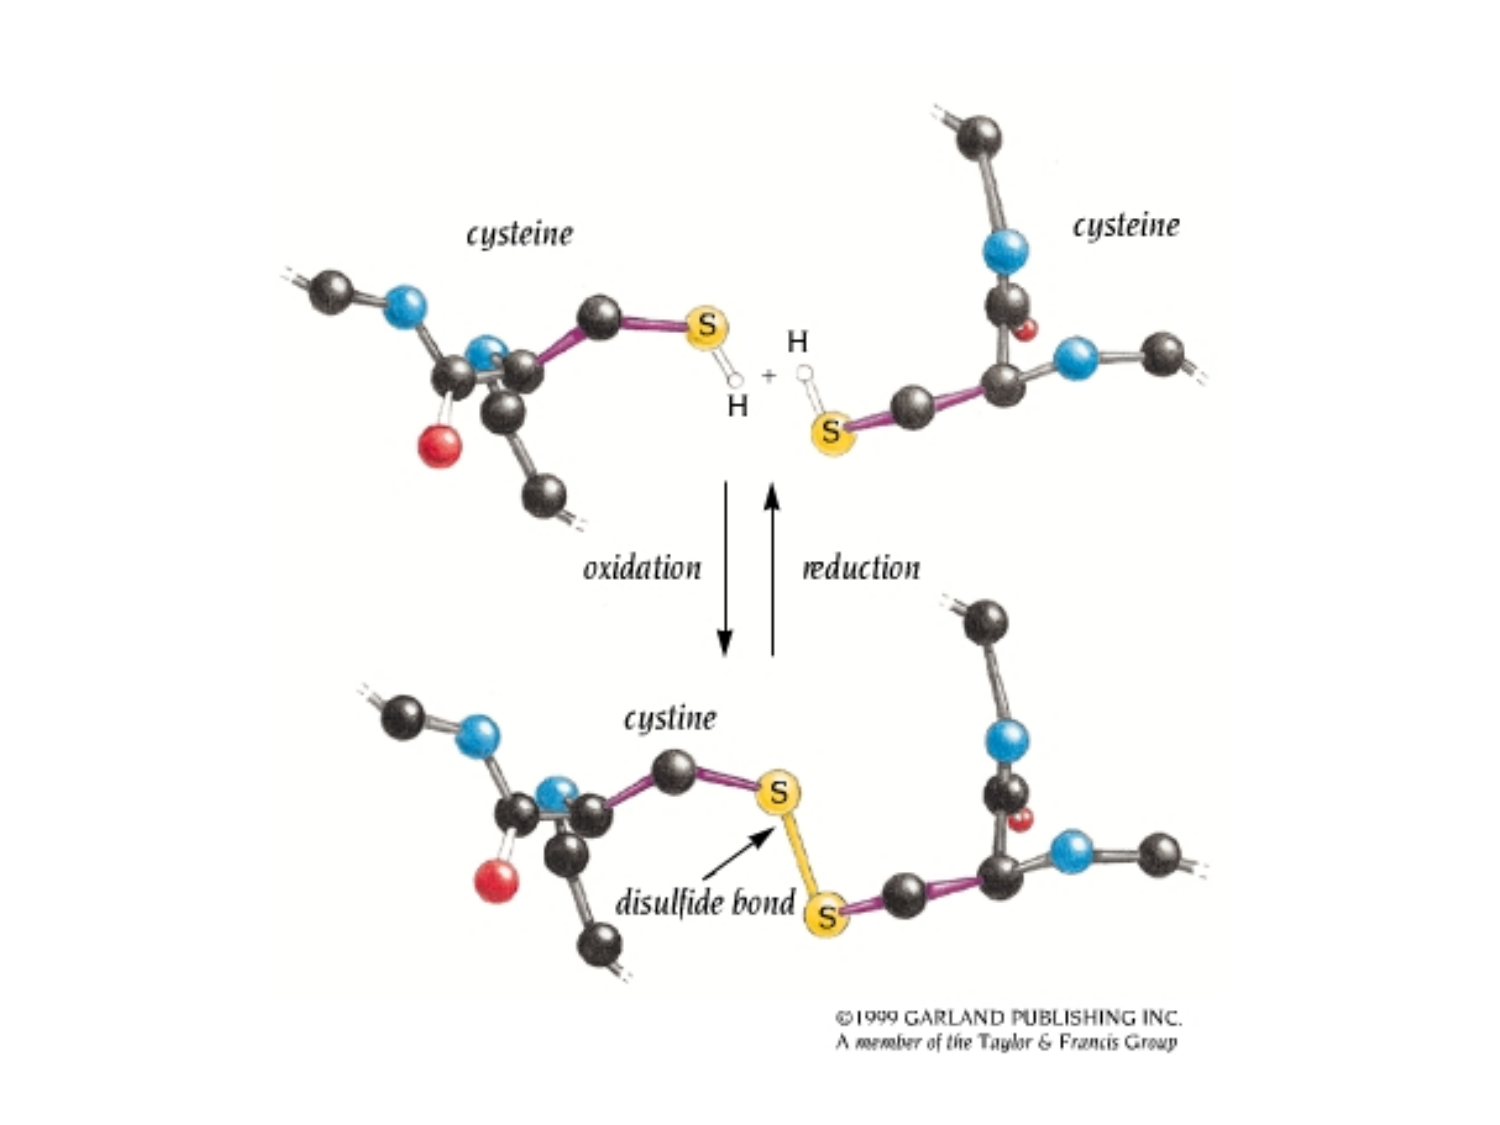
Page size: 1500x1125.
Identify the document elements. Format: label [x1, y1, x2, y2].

picture [268, 63, 1232, 1062]
